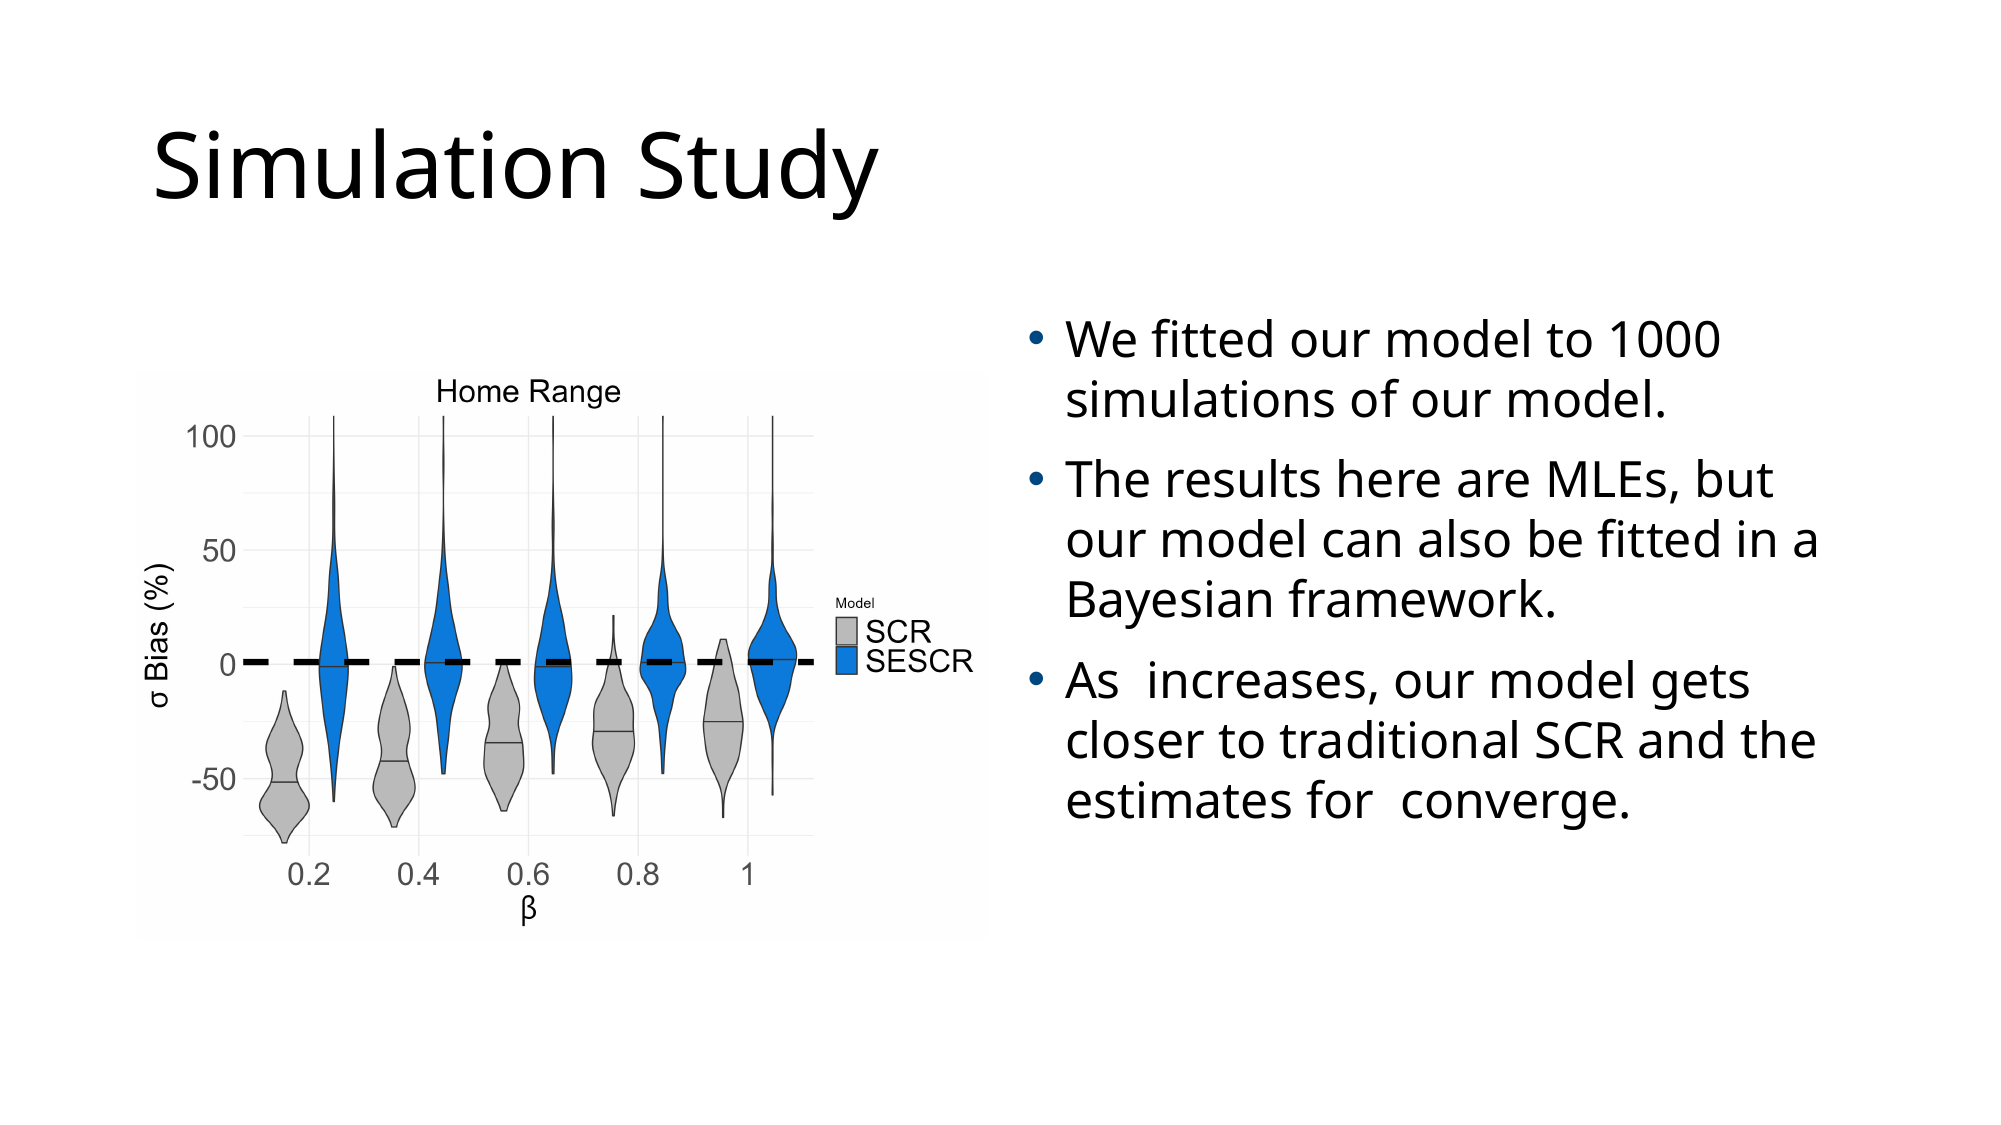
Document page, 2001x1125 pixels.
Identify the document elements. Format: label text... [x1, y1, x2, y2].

title Simulation Study [137, 59, 1863, 278]
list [136, 370, 988, 941]
